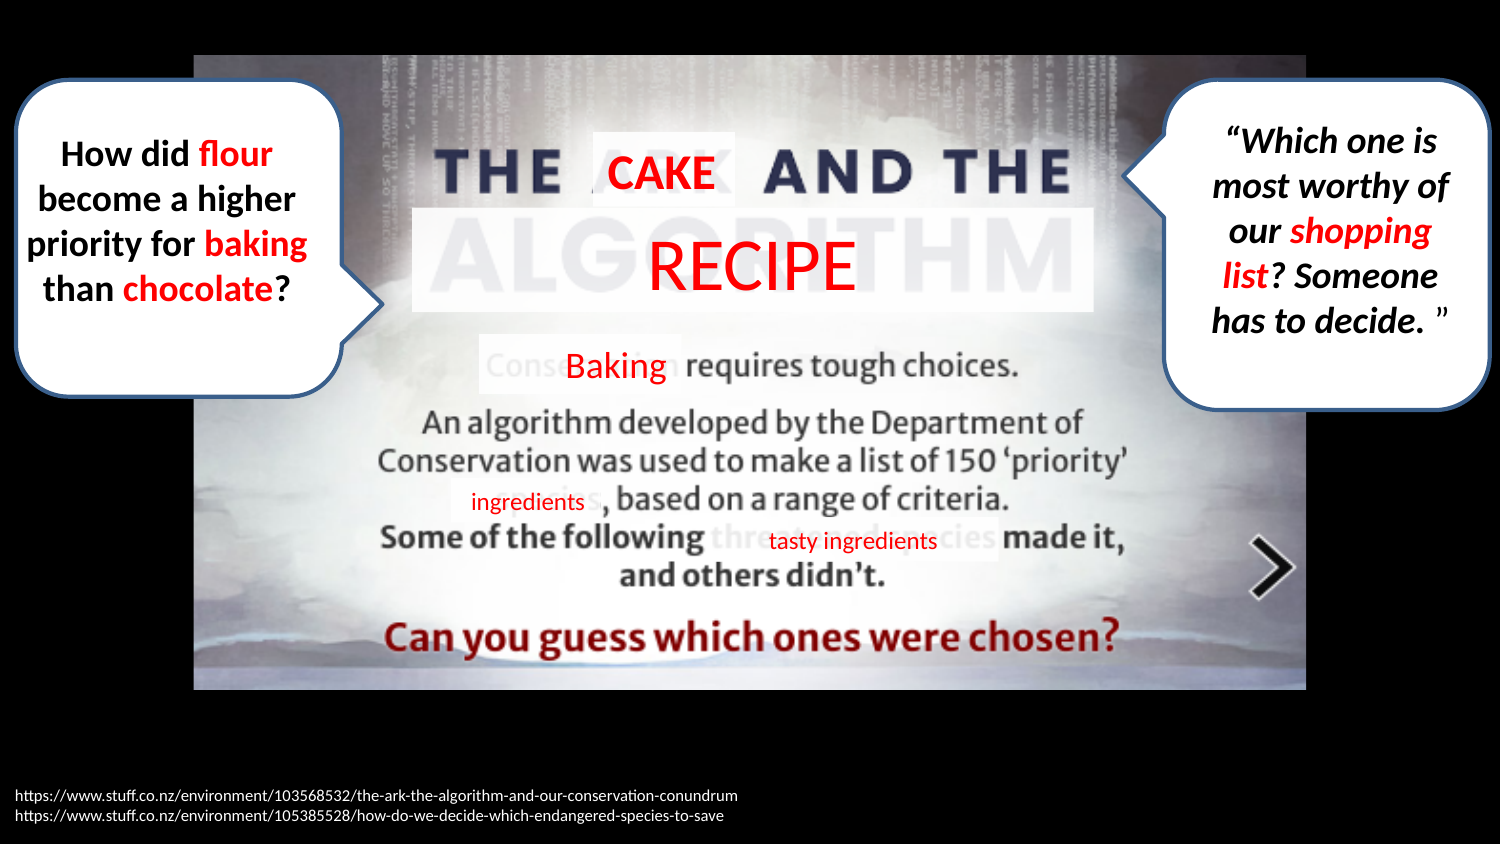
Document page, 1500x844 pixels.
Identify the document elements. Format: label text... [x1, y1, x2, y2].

text_box How did flour become a higher priority for baking than chocolate? [2, 121, 188, 316]
text_box [1310, 77, 1492, 413]
text_box https://www.stuff.co.nz/environment/103568532/the-ark-the-algorithm-and-our-conservation-conundrum https://www.stuff.co.nz/environment/105385528/how-do-we-decide-which-endangered-species-to-save [0, 777, 869, 833]
text_box [13, 316, 188, 399]
text_box [15, 77, 188, 121]
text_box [193, 54, 1307, 690]
text_box “Which one is most worthy of our shopping list? Someone has to decide. ” [1310, 109, 1473, 349]
